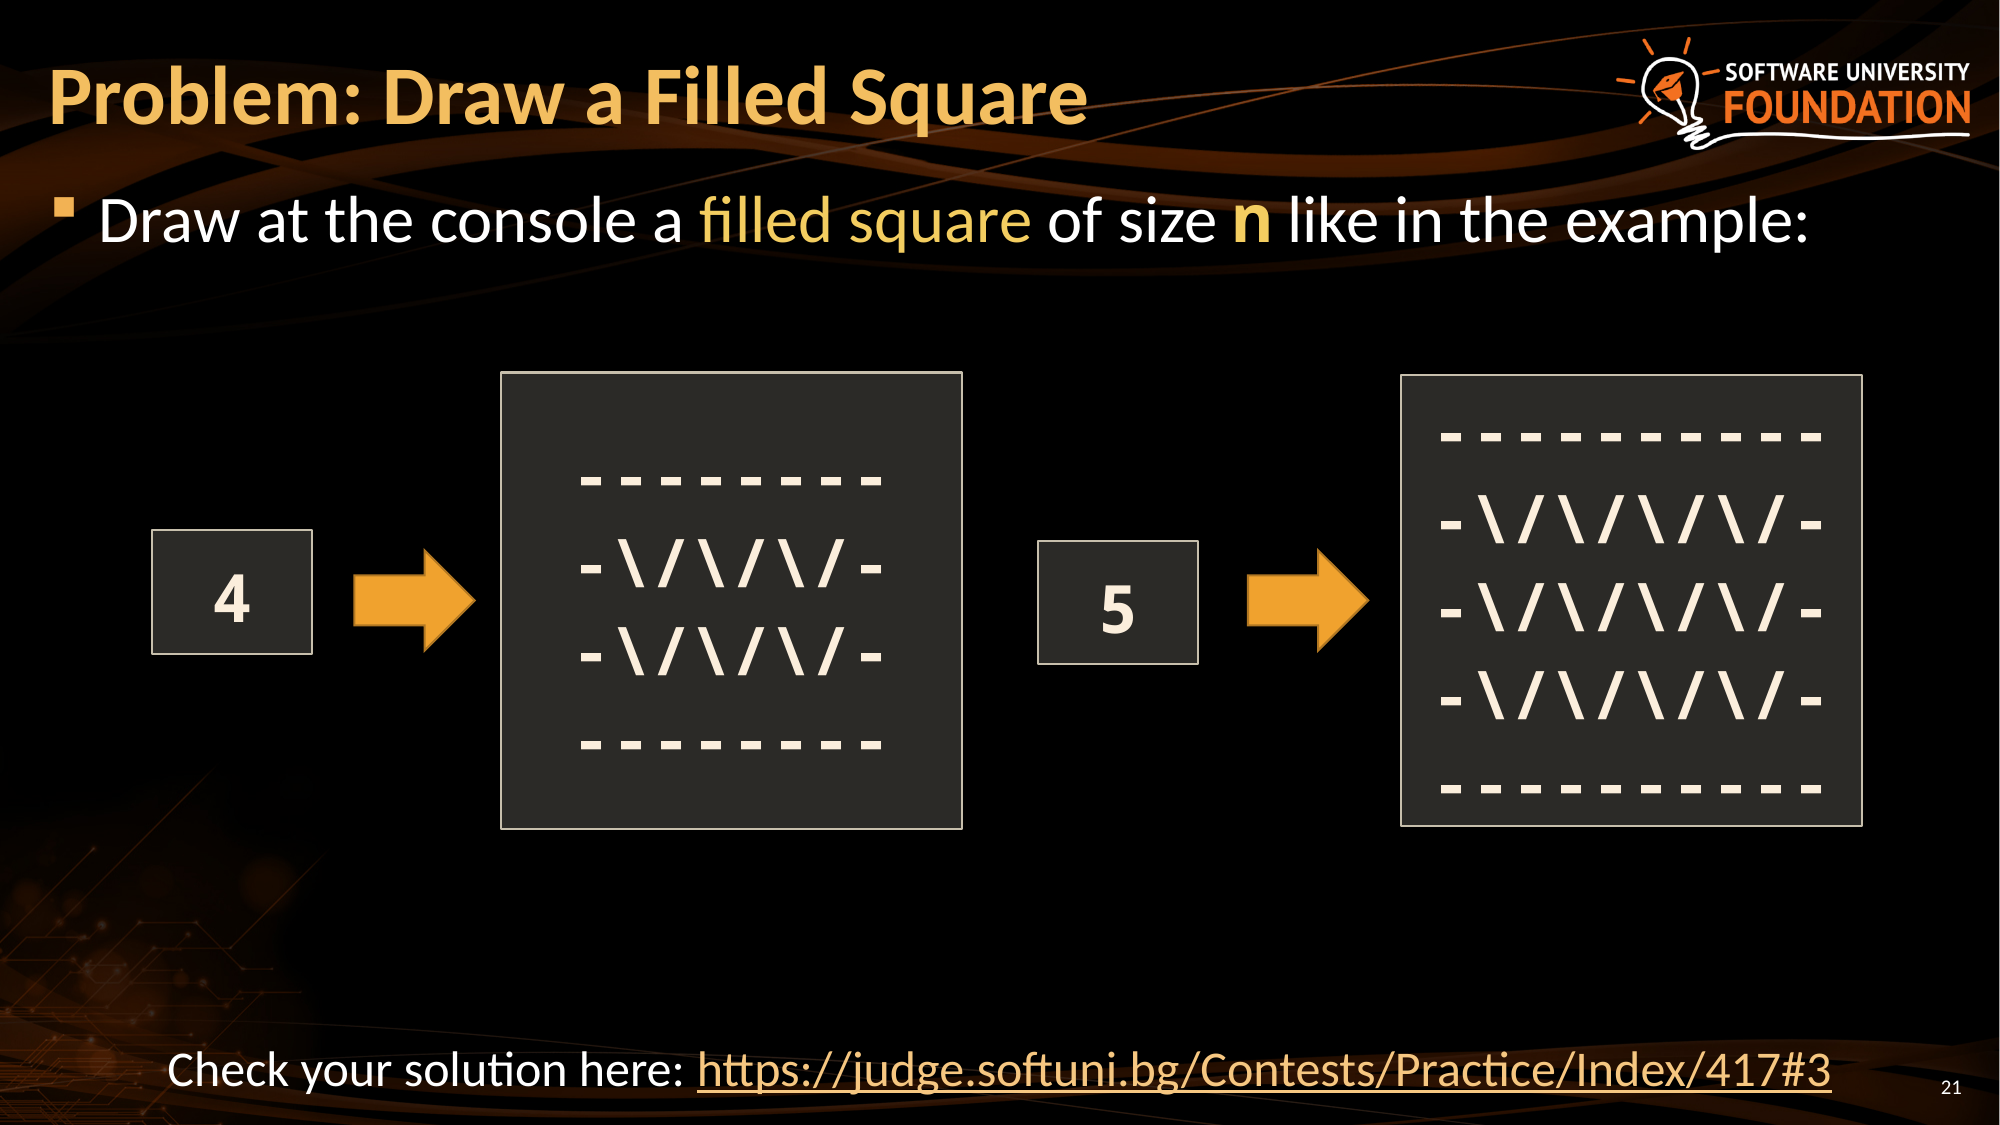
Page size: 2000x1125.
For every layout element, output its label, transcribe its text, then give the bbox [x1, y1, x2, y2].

text_box Check your solution here: https://judge.softuni.bg/Contests/Practice/Index/417#3 [102, 1029, 1898, 1105]
title Problem: Draw а Filled Square [30, 6, 1602, 189]
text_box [1037, 372, 1863, 829]
picture [0, 0, 2000, 1125]
slide_number 21 [1898, 1080, 1968, 1103]
list Draw at the console a filled square of size n like in the example: [31, 166, 1968, 1080]
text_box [151, 372, 963, 829]
